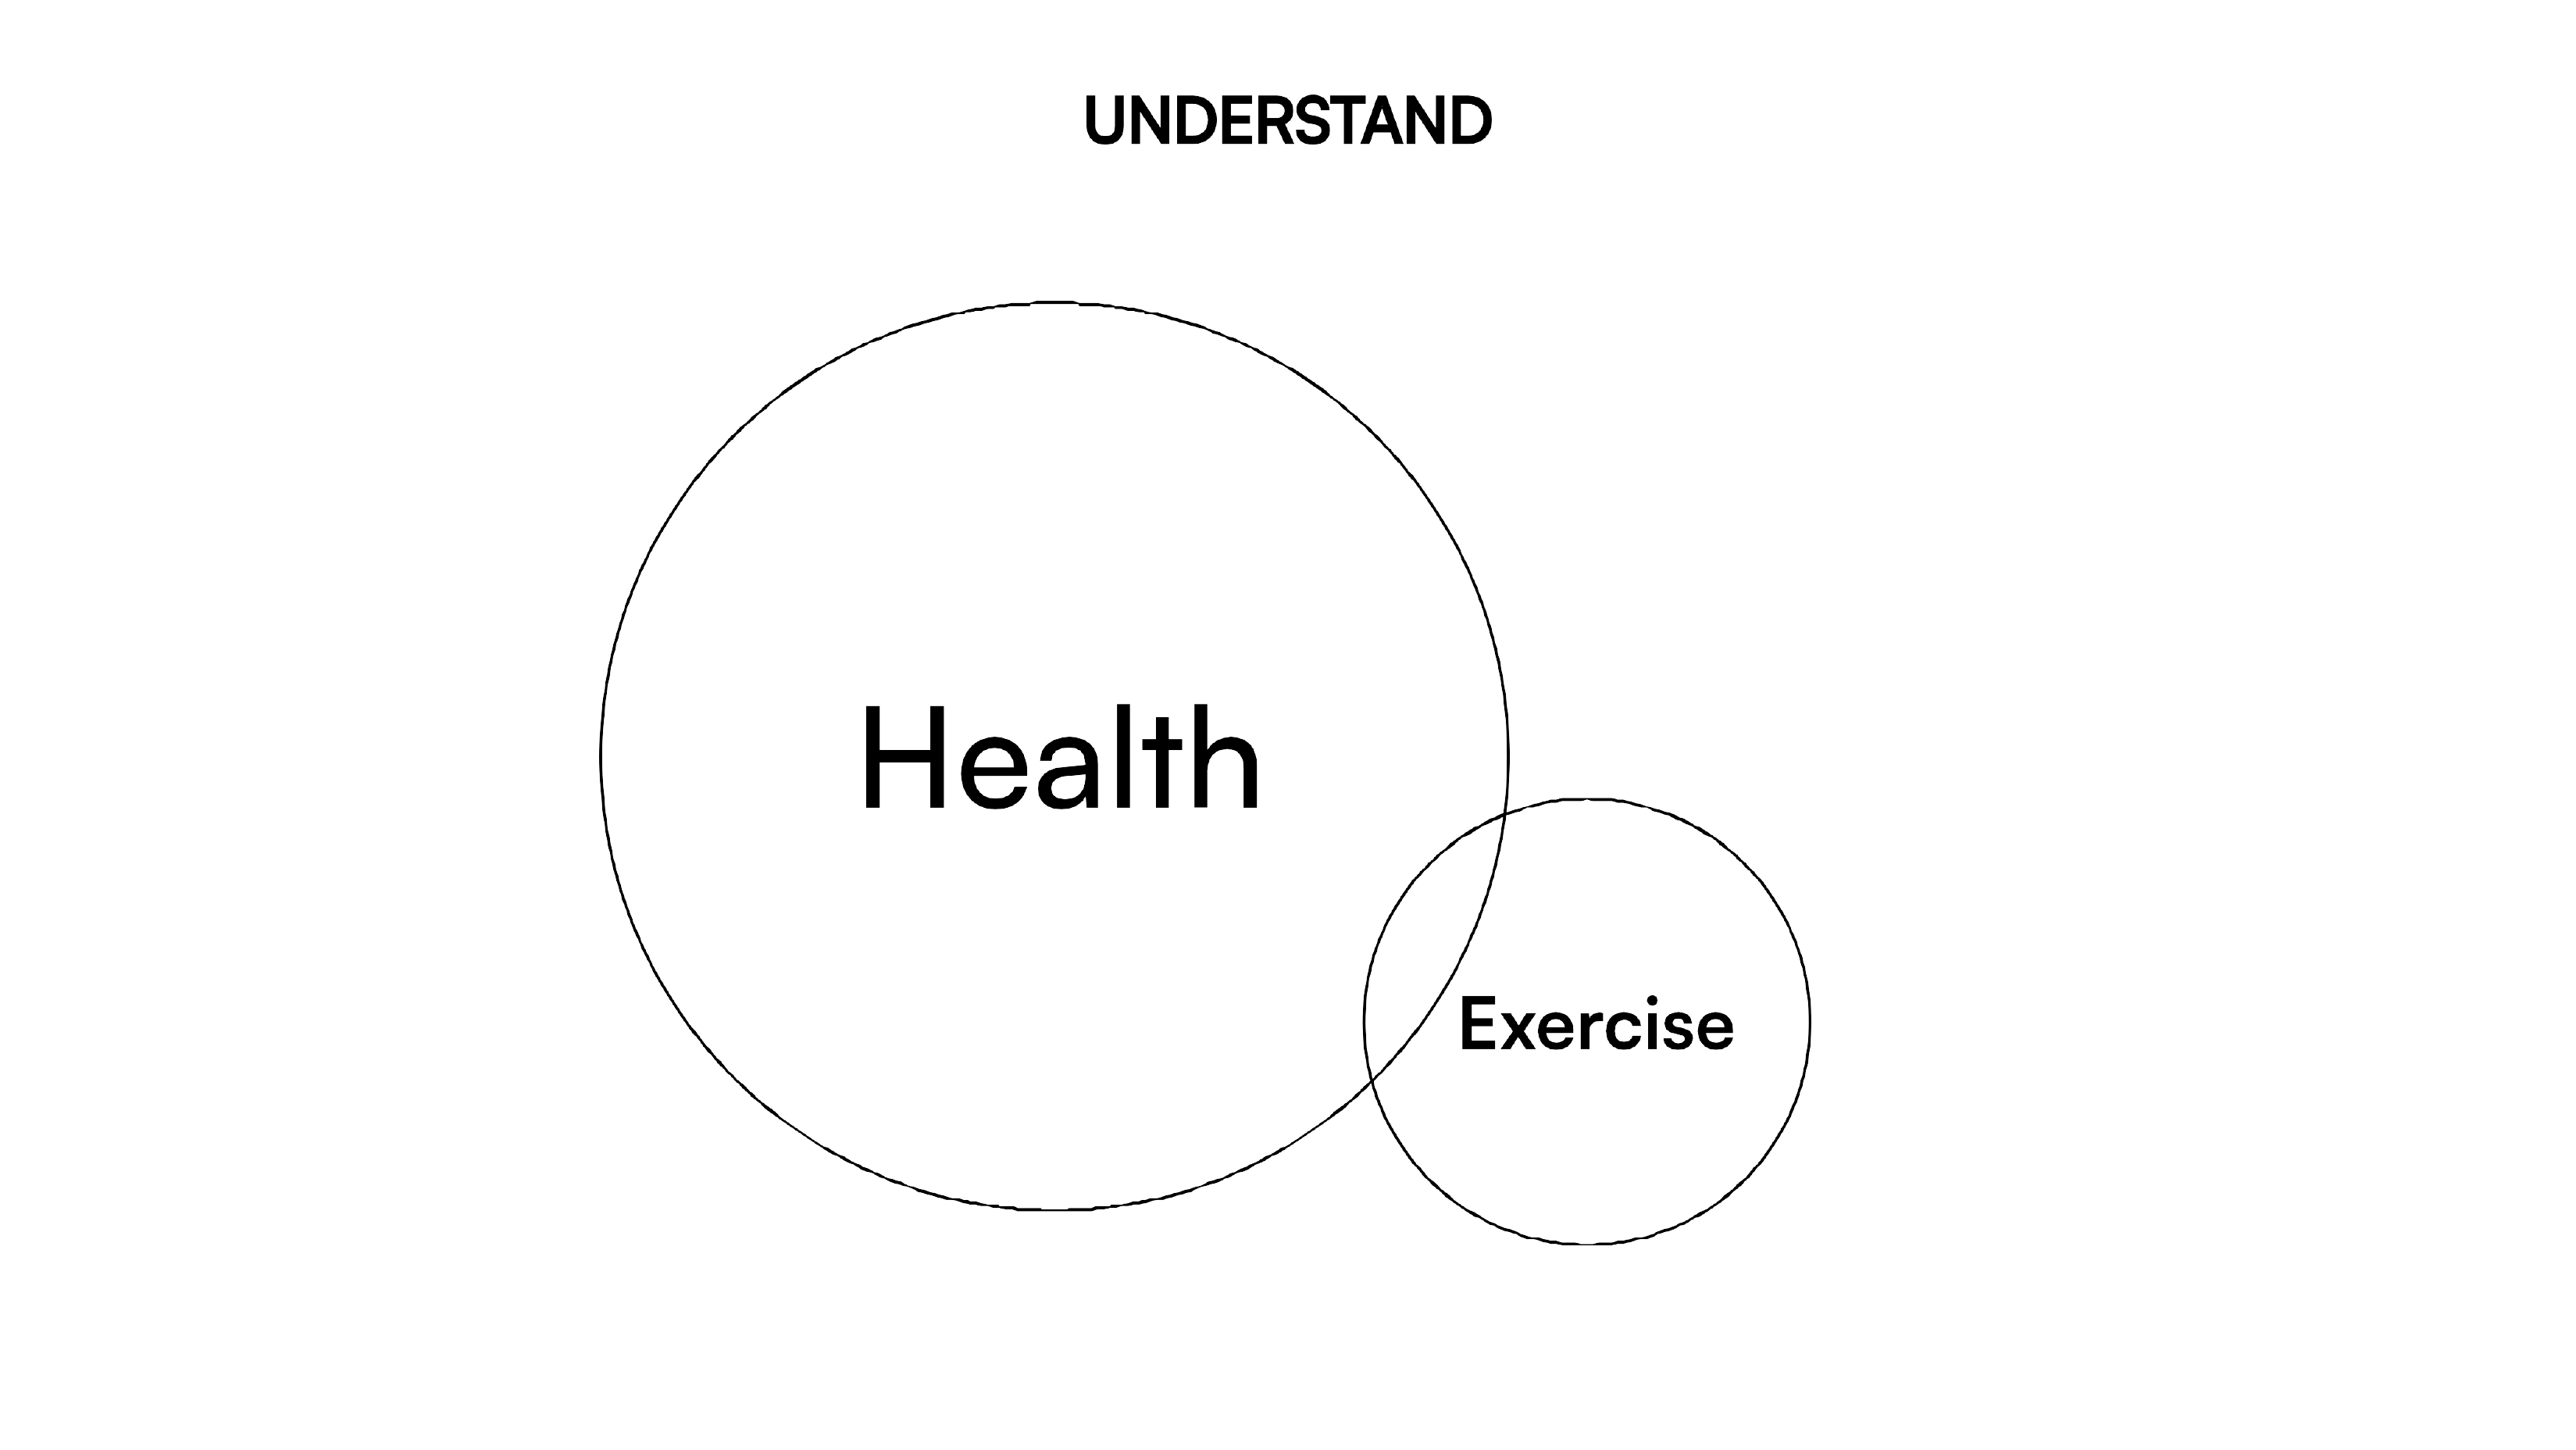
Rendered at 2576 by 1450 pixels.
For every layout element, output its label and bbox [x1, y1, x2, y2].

picture [599, 301, 1811, 1246]
picture [1086, 95, 1493, 145]
